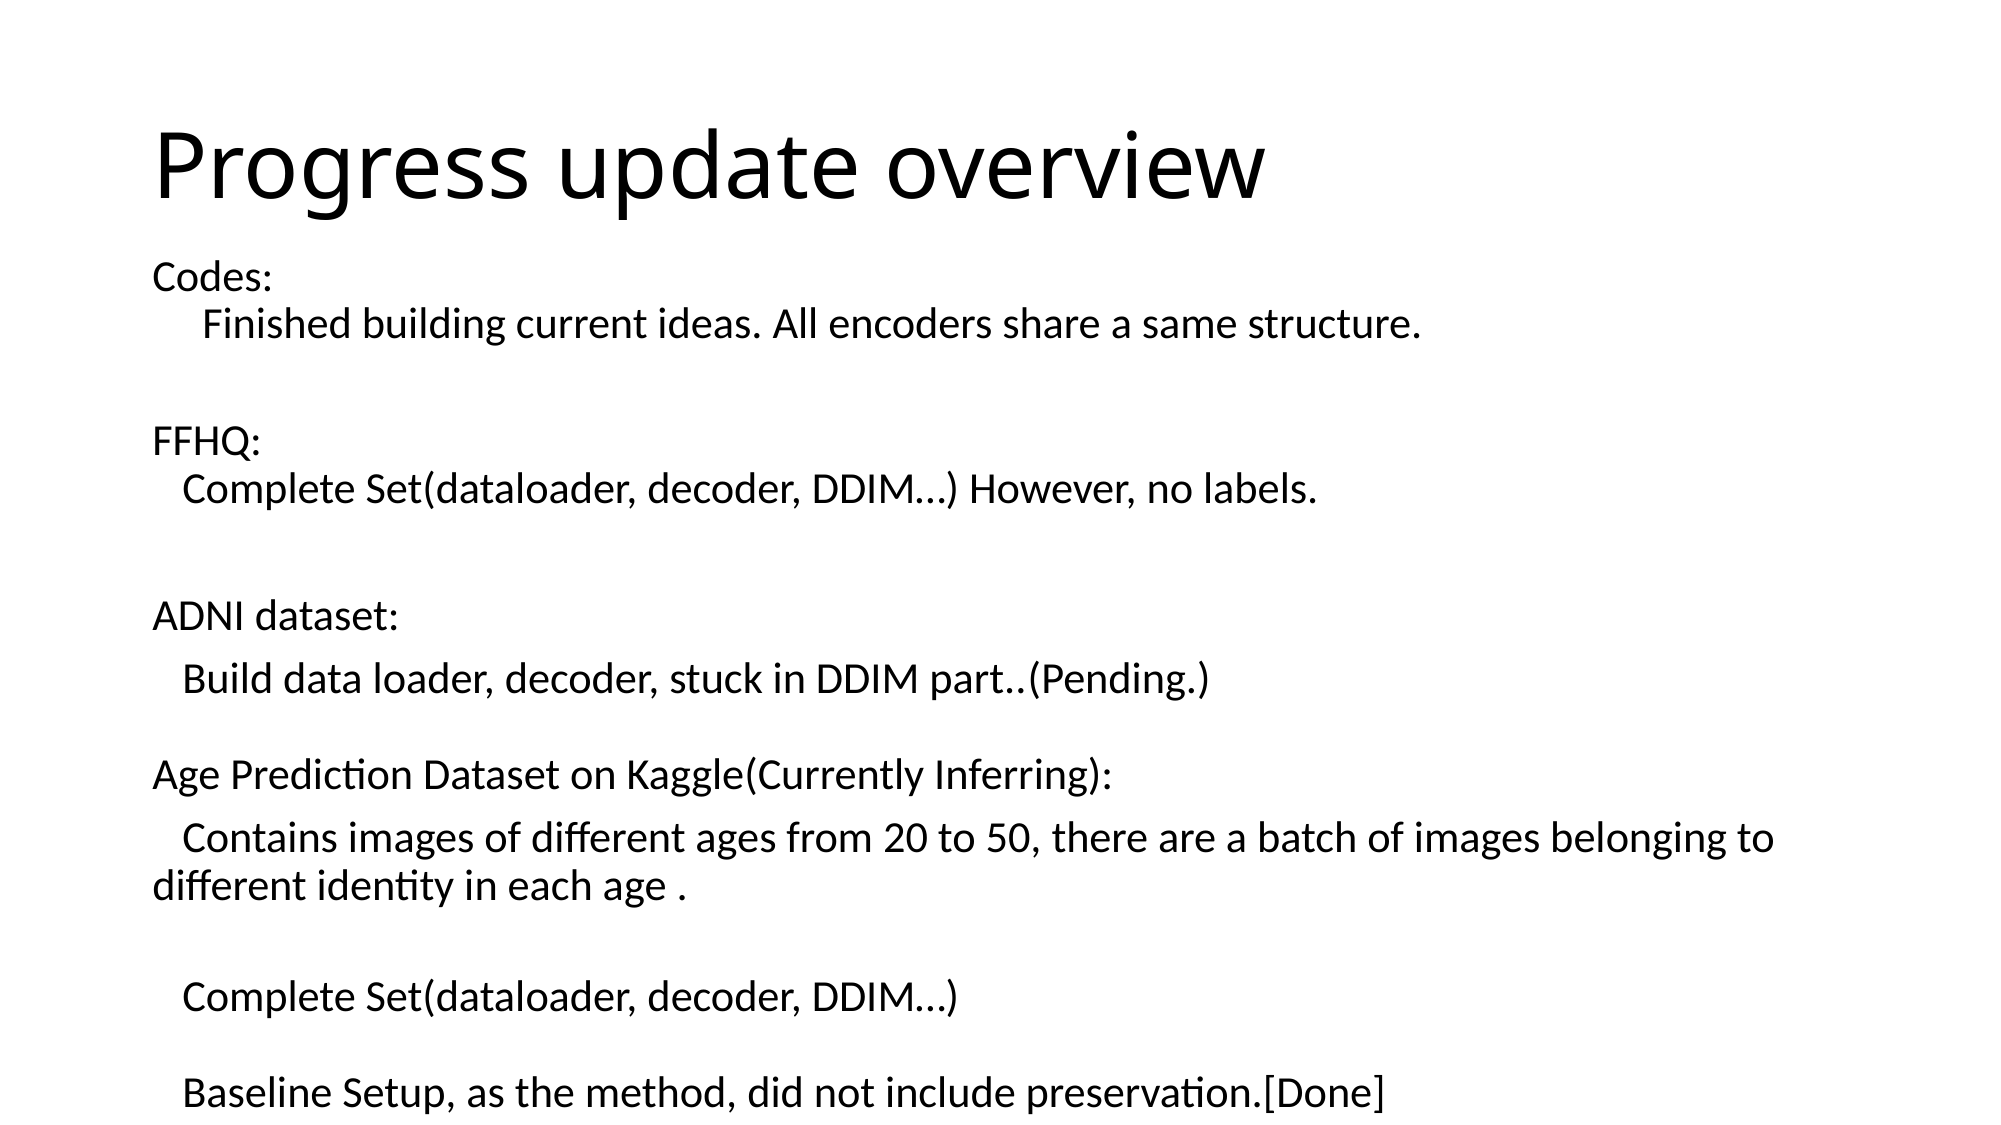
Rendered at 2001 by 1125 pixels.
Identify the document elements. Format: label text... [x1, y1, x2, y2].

list Codes: Finished building current ideas. All encoders share a same structure. FFHQ: Complete Set(dataloader, decoder, DDIM…) However, no labels. ADNI dataset: Build data loader, decoder, stuck in DDIM part..(Pending.) Age Prediction Dataset on Kaggle(Currently Inferring): Contains images of different ages from 20 to 50, there are a batch of images belonging to different identity in each age . Complete Set(dataloader, decoder, DDIM…) Baseline Setup, as the method, did not include preservation.[Done] [137, 245, 1863, 1125]
title Progress update overview [137, 59, 1863, 245]
